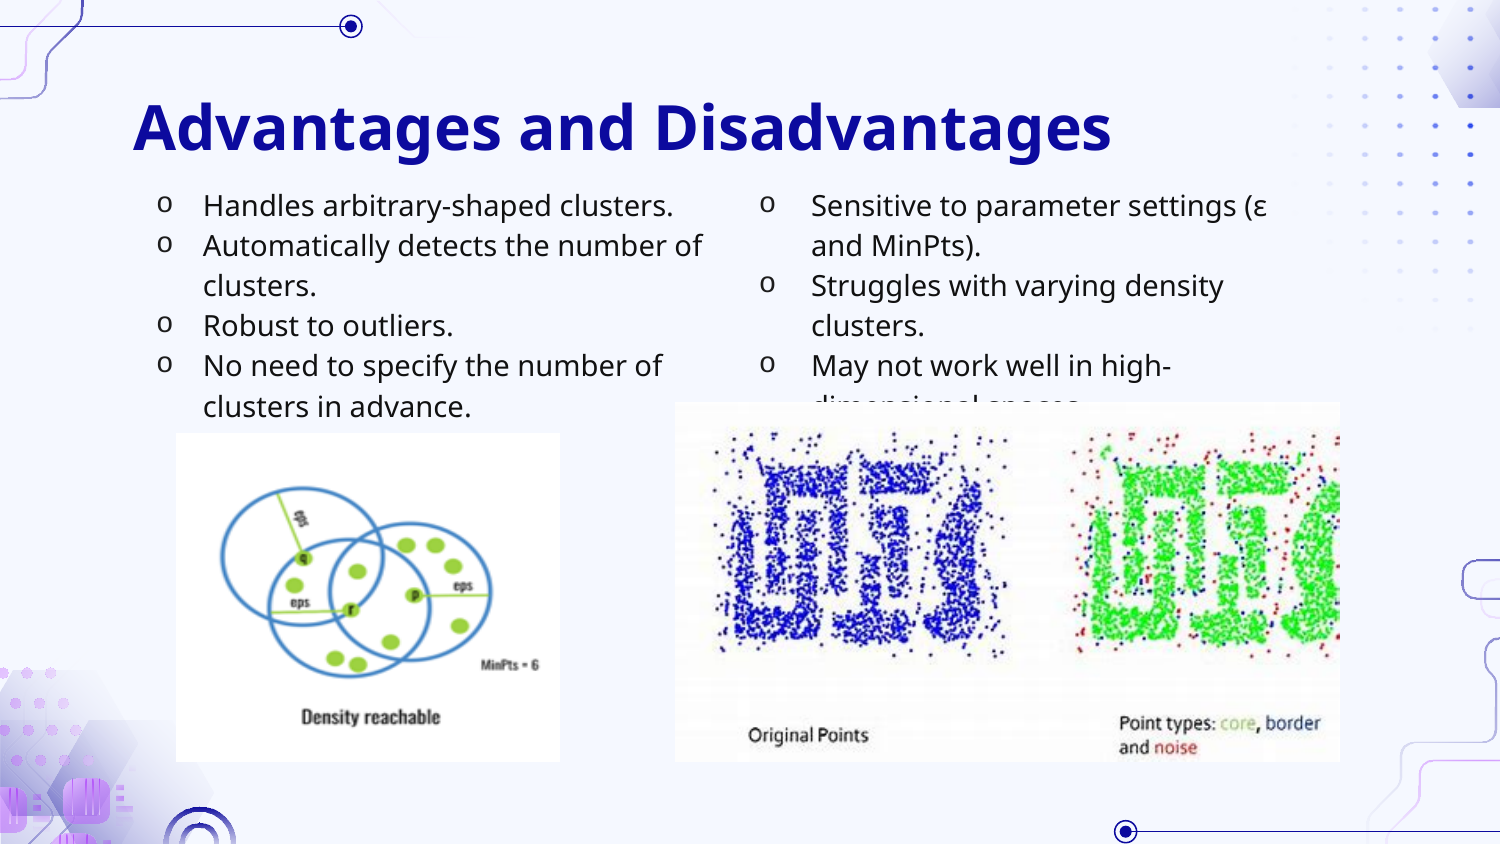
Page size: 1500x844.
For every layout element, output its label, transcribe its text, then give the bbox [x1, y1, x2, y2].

text_box Sensitive to parameter settings (ε and MinPts). Struggles with varying density clusters. May not work well in high-dimensional spaces. [721, 166, 1325, 401]
title Advantages and Disadvantages [118, 72, 1382, 167]
subtitle Handles arbitrary-shaped clusters. Automatically detects the number of clusters. Robust to outliers. No need to specify the number of clusters in advance. [118, 166, 721, 483]
picture [675, 402, 1340, 763]
picture [176, 433, 561, 763]
picture [1243, 0, 1500, 352]
